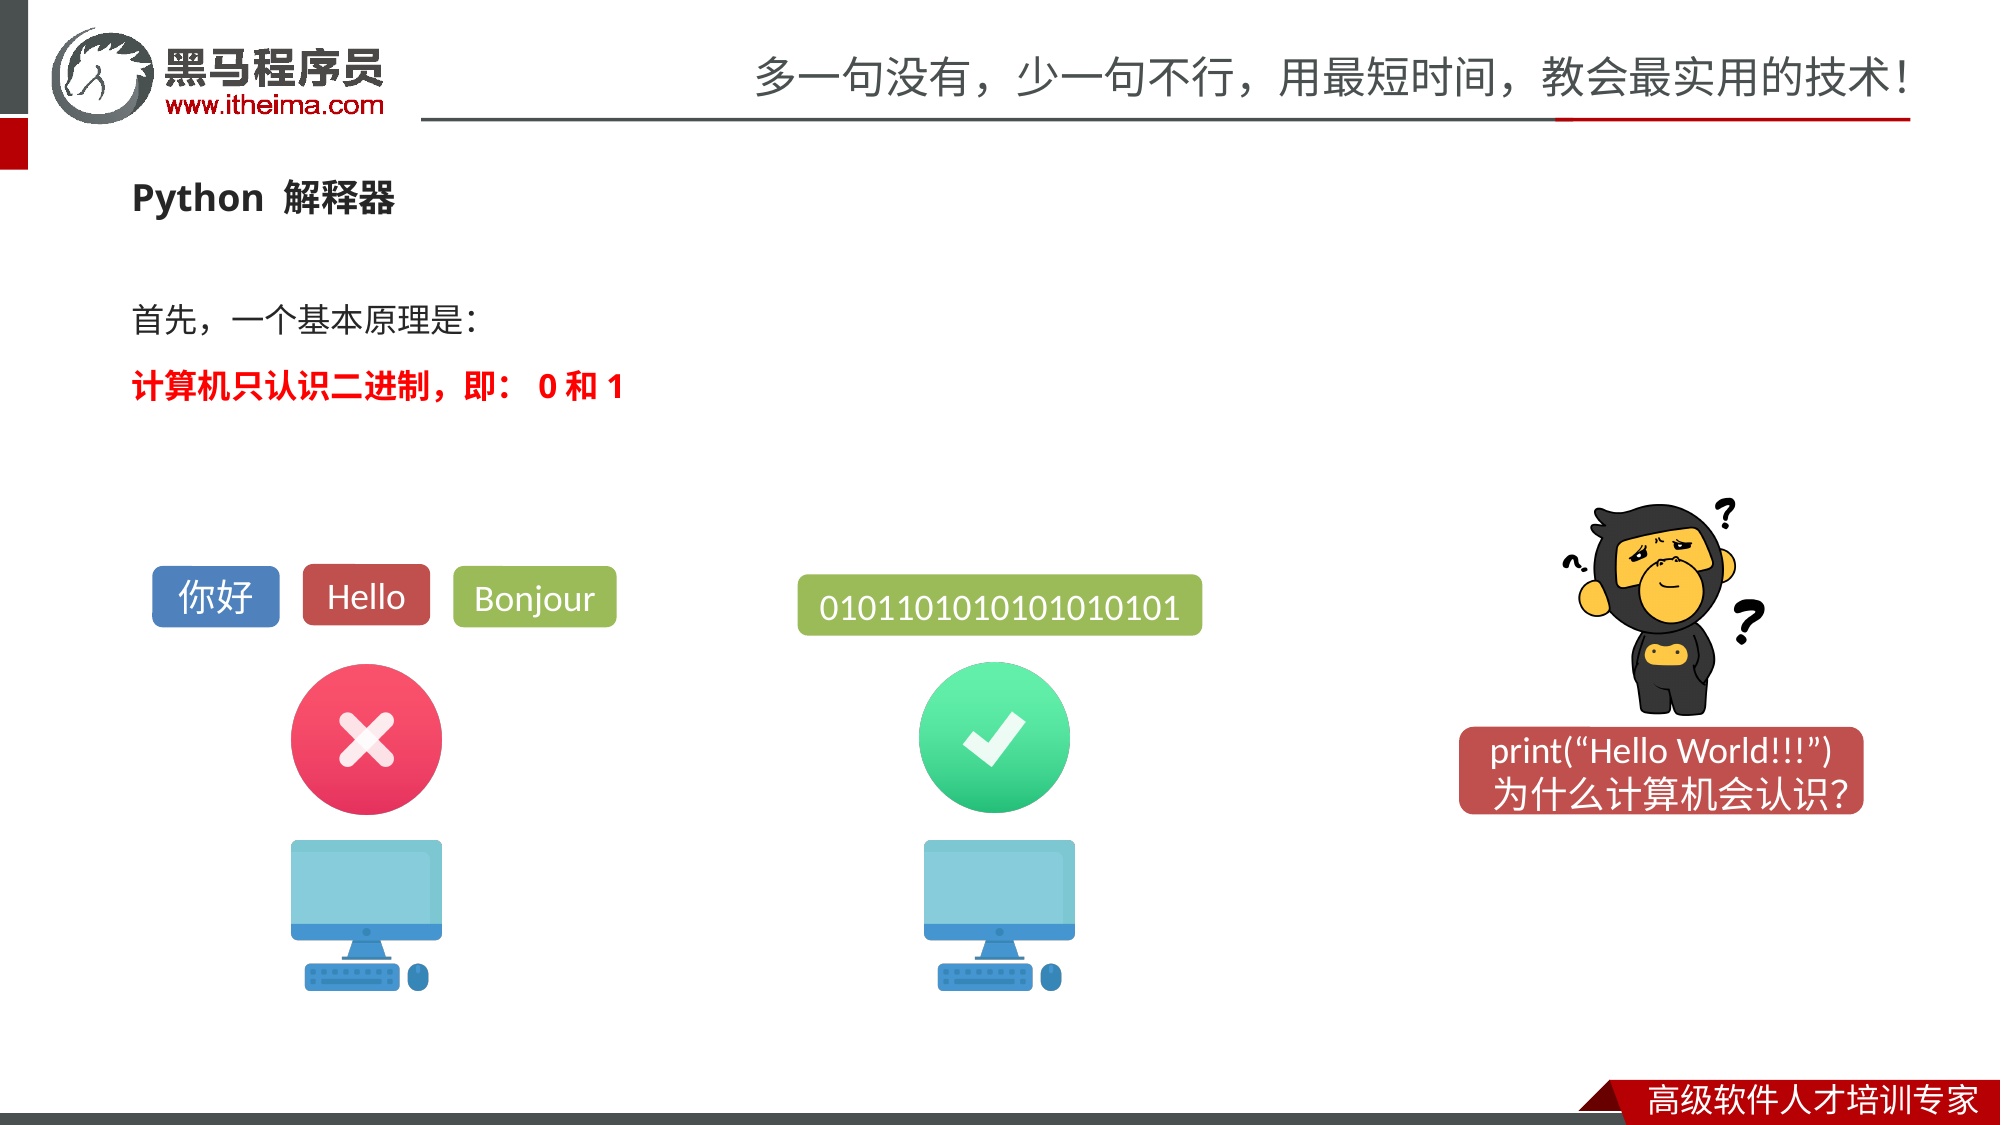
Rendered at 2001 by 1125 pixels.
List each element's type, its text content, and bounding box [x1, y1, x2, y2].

picture [291, 664, 442, 815]
text_box Hello [300, 561, 433, 628]
list 首先，一个基本原理是： 计算机只认识二进制，即：0和1 [116, 271, 1872, 964]
text_box 你好 [150, 563, 282, 630]
picture [918, 662, 1070, 814]
picture [924, 839, 1076, 991]
text_box Bonjour [451, 563, 619, 630]
text_box 0101101010101010101 [795, 572, 1205, 638]
picture [50, 26, 384, 125]
picture [1546, 490, 1776, 720]
list Python 解释器 [116, 154, 1872, 239]
picture [291, 839, 442, 991]
text_box print(“Hello World!!!”) 为什么计算机会认识？ [1456, 724, 1866, 817]
